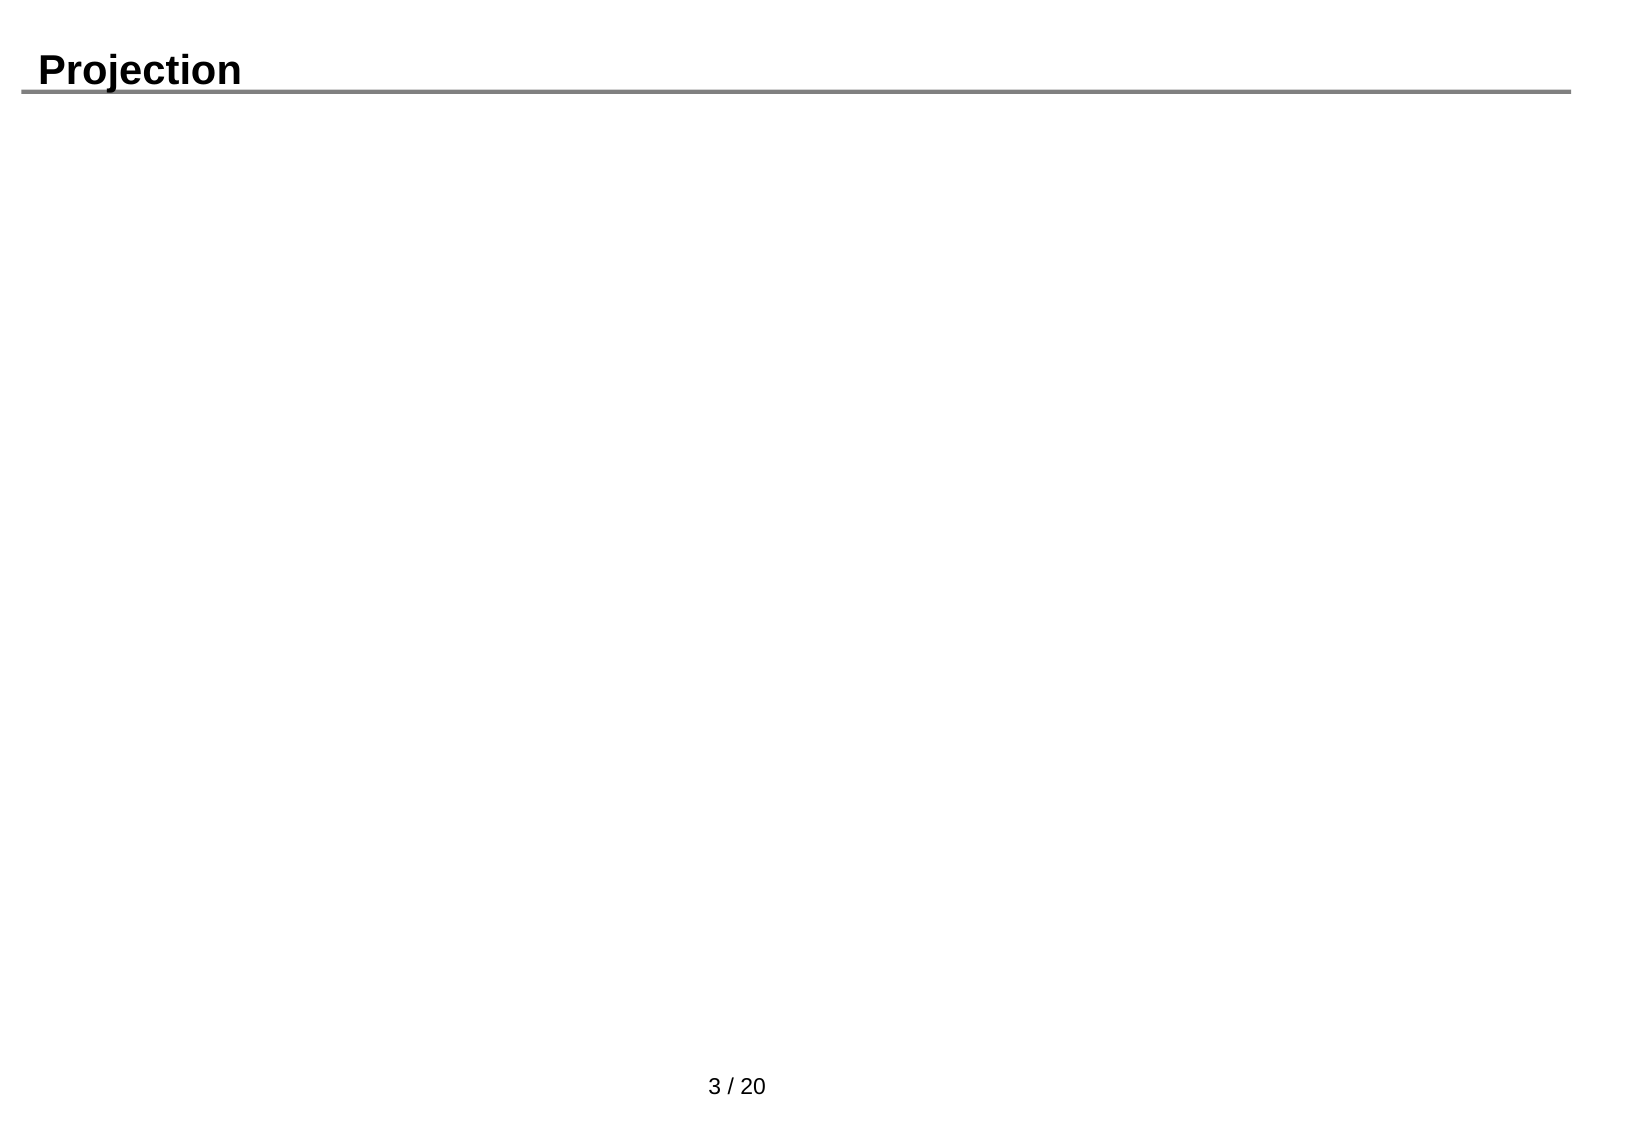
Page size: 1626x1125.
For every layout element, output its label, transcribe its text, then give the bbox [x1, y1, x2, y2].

title Projection [22, 21, 1179, 91]
